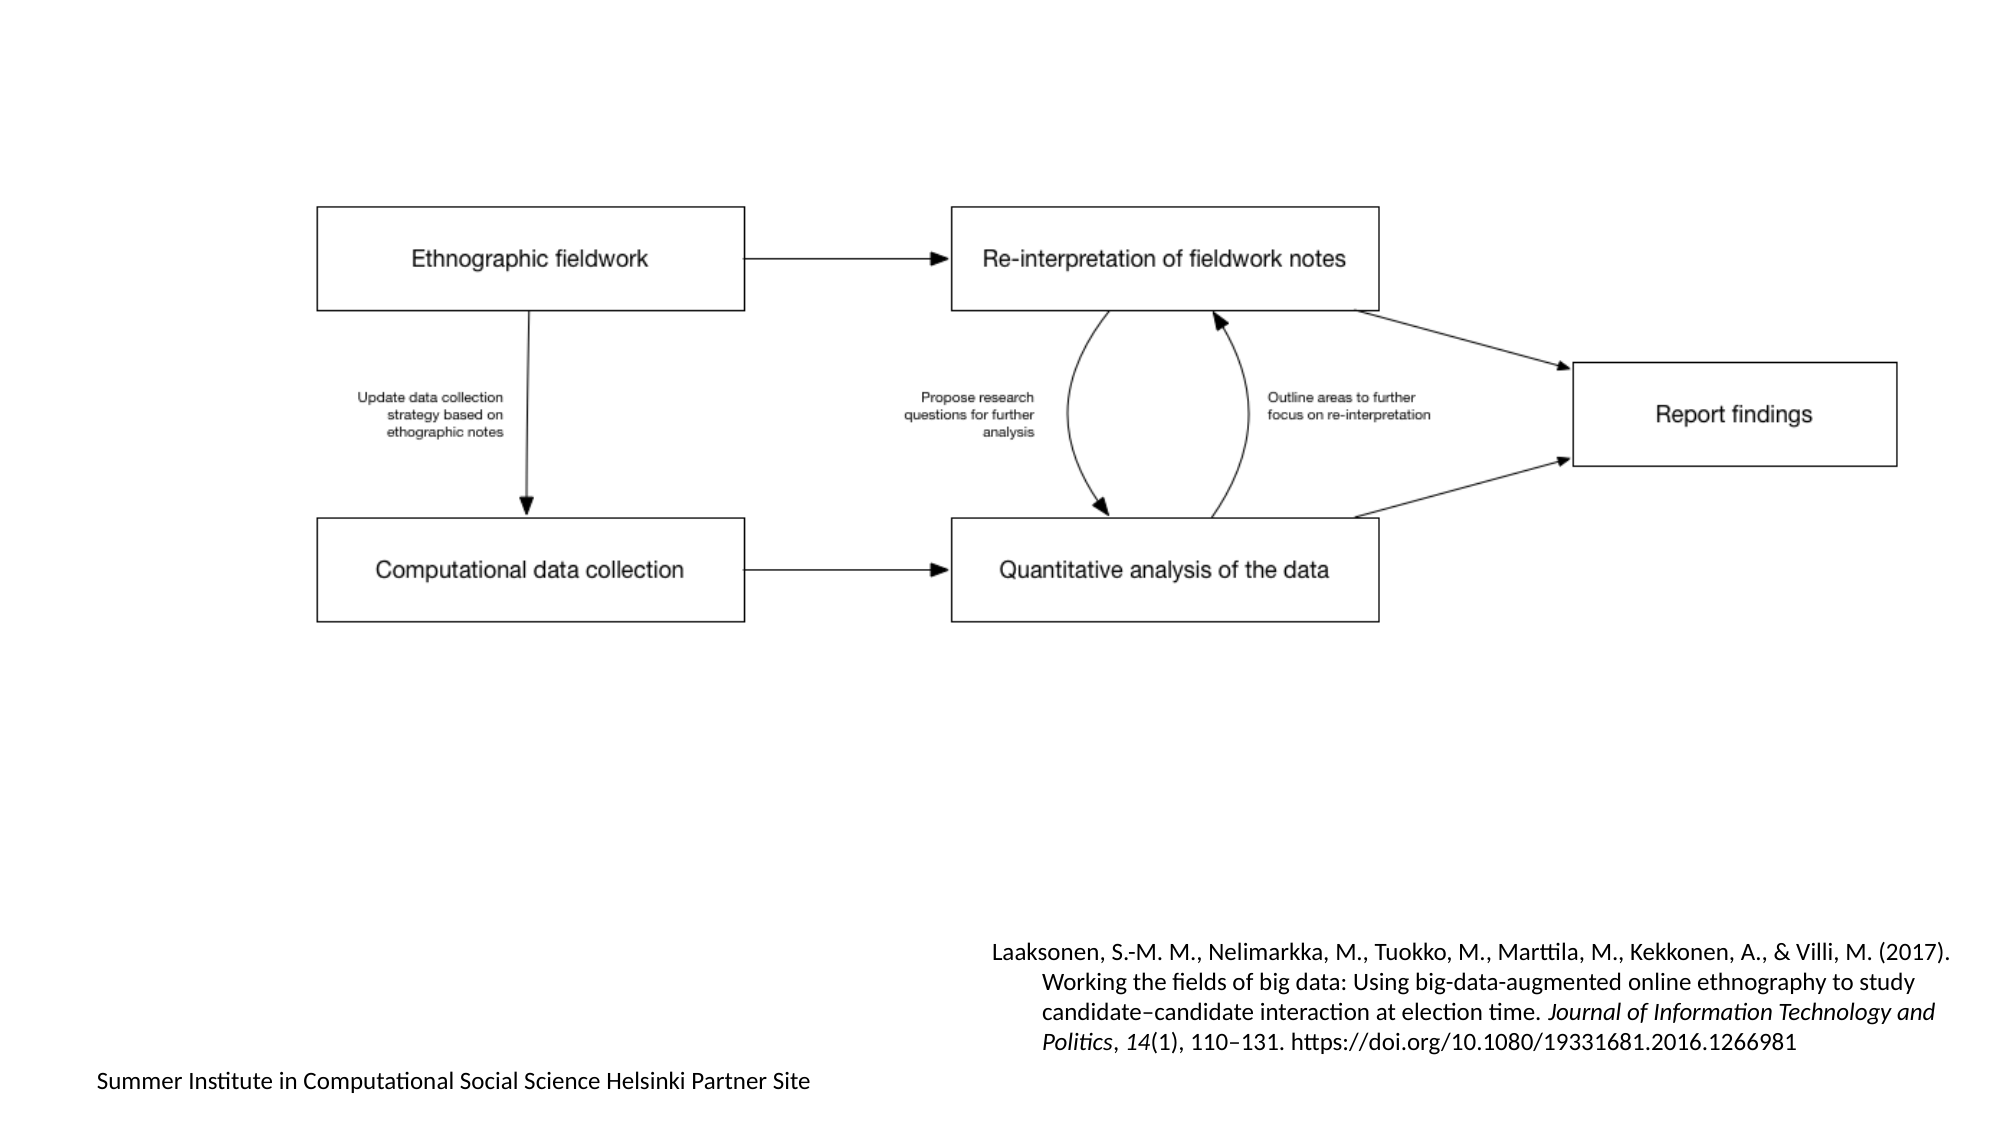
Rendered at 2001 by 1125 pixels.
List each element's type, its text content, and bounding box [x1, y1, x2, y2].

picture [6, 0, 2000, 725]
text_box Laaksonen, S.-M. M., Nelimarkka, M., Tuokko, M., Marttila, M., Kekkonen, A., & Villi, M. (2017). Working the fields of big data: Using big-data-augmented online ethnography to study candidate–candidate interaction at election time. Journal of Information Technology and Politics, 14(1), 110–131. https://doi.org/10.1080/19331681.2016.1266981 [977, 928, 1977, 1063]
